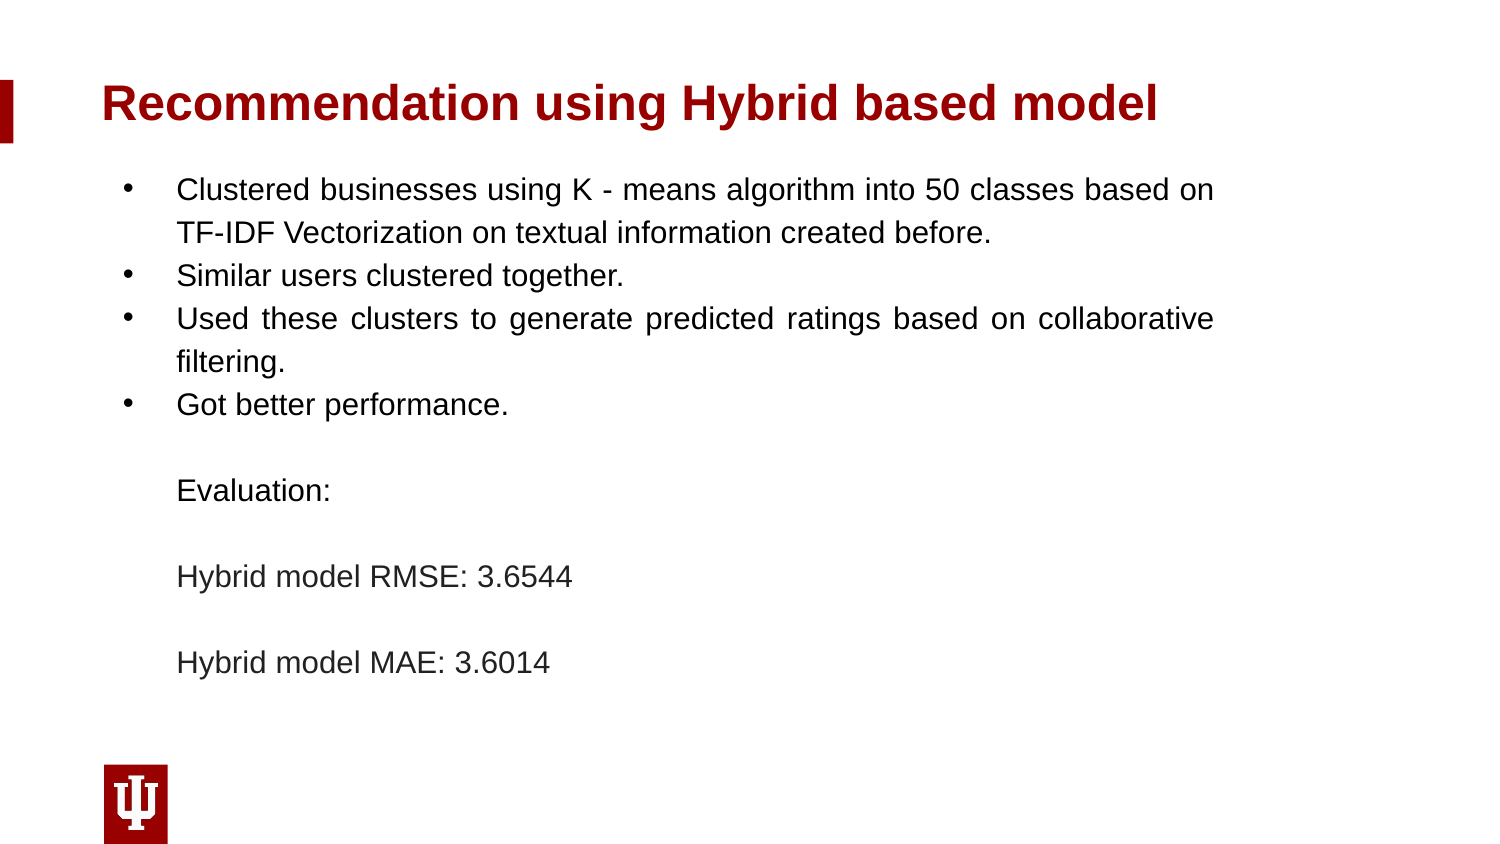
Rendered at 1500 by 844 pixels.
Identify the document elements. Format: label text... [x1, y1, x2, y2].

title Recommendation using Hybrid based model [86, 44, 1437, 156]
picture [114, 775, 158, 830]
list Clustered businesses using K - means algorithm into 50 classes based on TF-IDF Vectorization on textual information created before. Similar users clustered together. Used these clusters to generate predicted ratings based on collaborative filtering. Got better performance. Evaluation: Hybrid model RMSE: 3.6544 Hybrid model MAE: 3.6014 [86, 155, 1232, 701]
